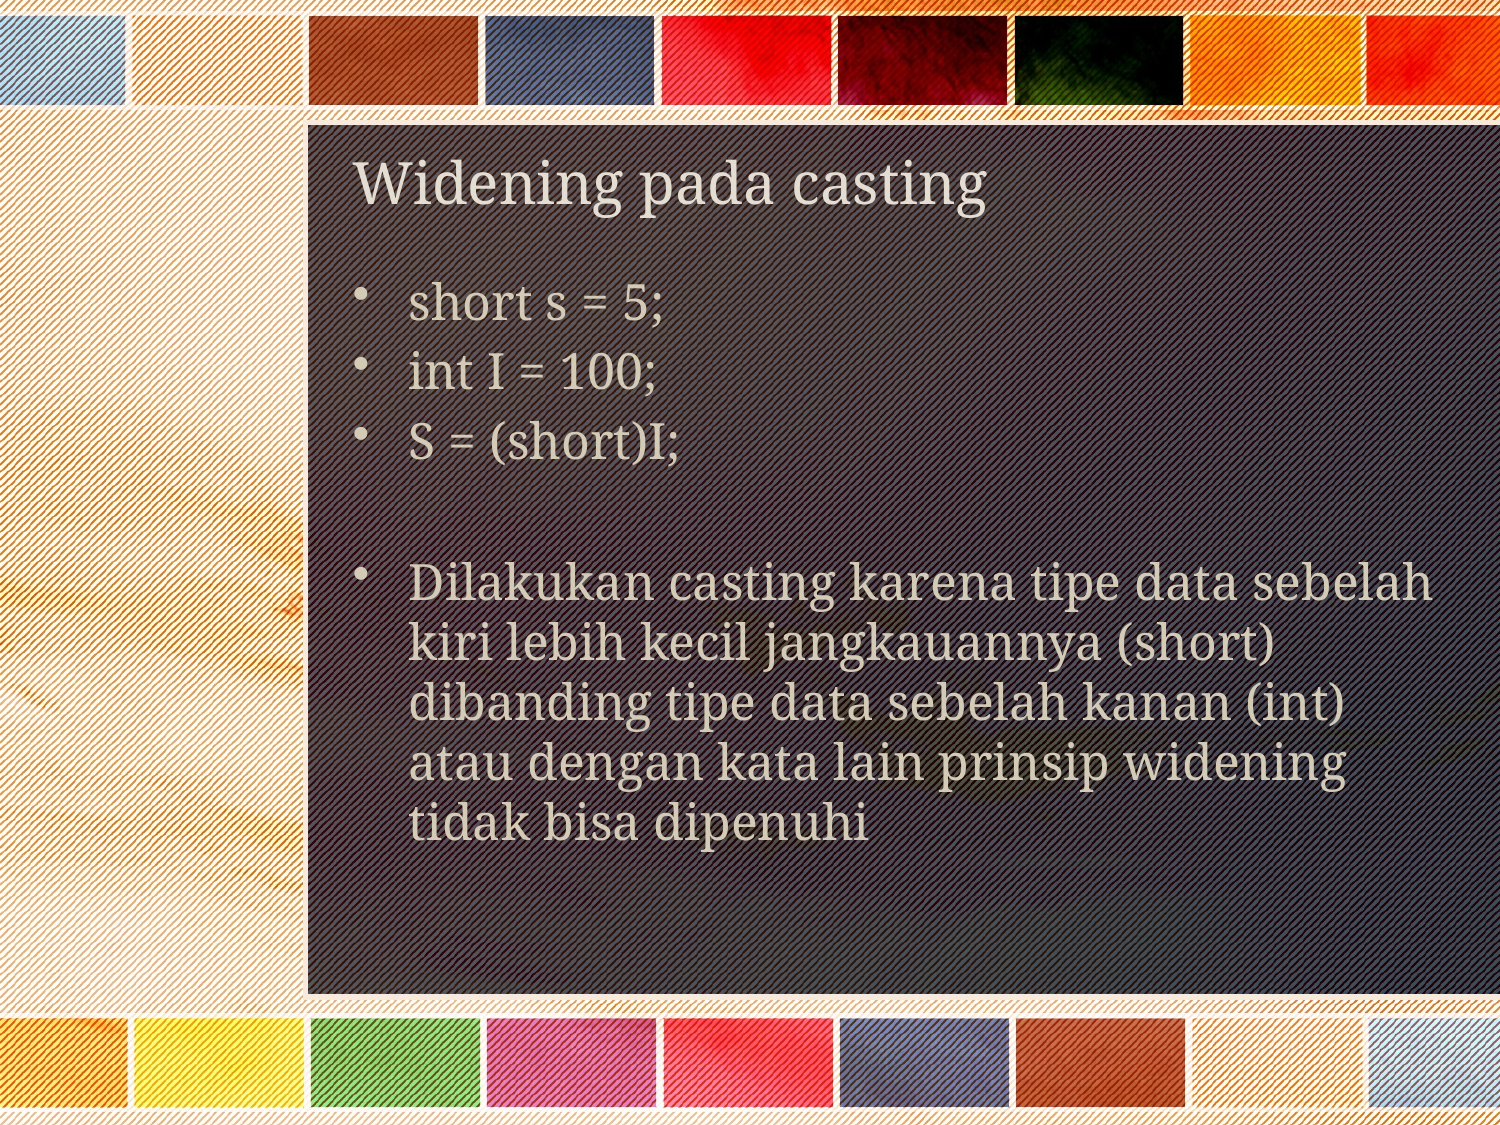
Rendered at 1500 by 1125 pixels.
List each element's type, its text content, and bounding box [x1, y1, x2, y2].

list short s = 5; int I = 100; S = (short)I; Dilakukan casting karena tipe data sebelah kiri lebih kecil jangkauannya (short) dibanding tipe data sebelah kanan (int) atau dengan kata lain prinsip widening tidak bisa dipenuhi [337, 262, 1463, 1051]
title Widening pada casting [337, 112, 1463, 251]
picture [0, 0, 1500, 1125]
